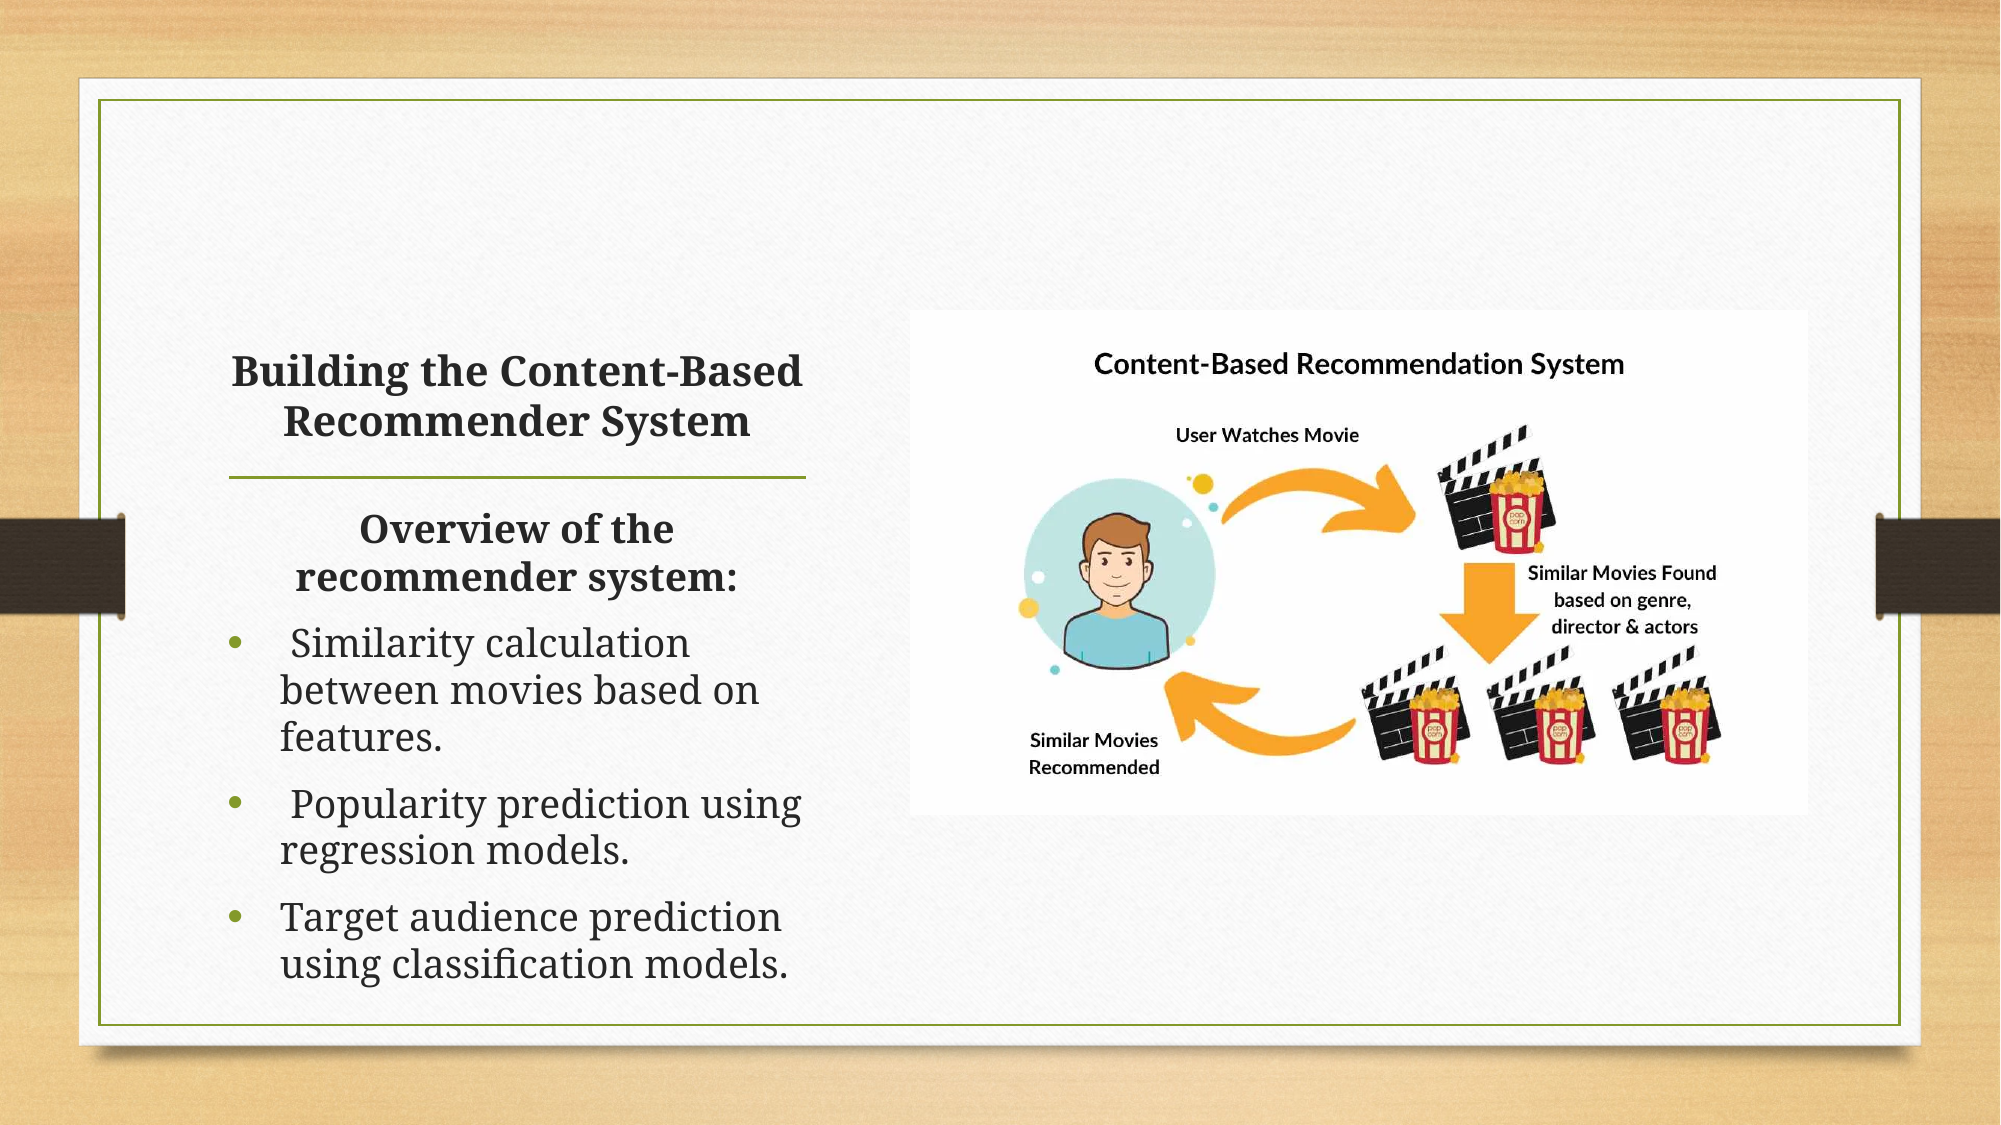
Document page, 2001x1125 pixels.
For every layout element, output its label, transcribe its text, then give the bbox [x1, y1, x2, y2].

picture [0, 0, 2001, 1125]
list Overview of the recommender system: Similarity calculation between movies based on features. Popularity prediction using regression models. Target audience prediction using classification models. [212, 497, 823, 1002]
title Building the Content-Based Recommender System [212, 227, 823, 453]
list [909, 309, 1808, 816]
